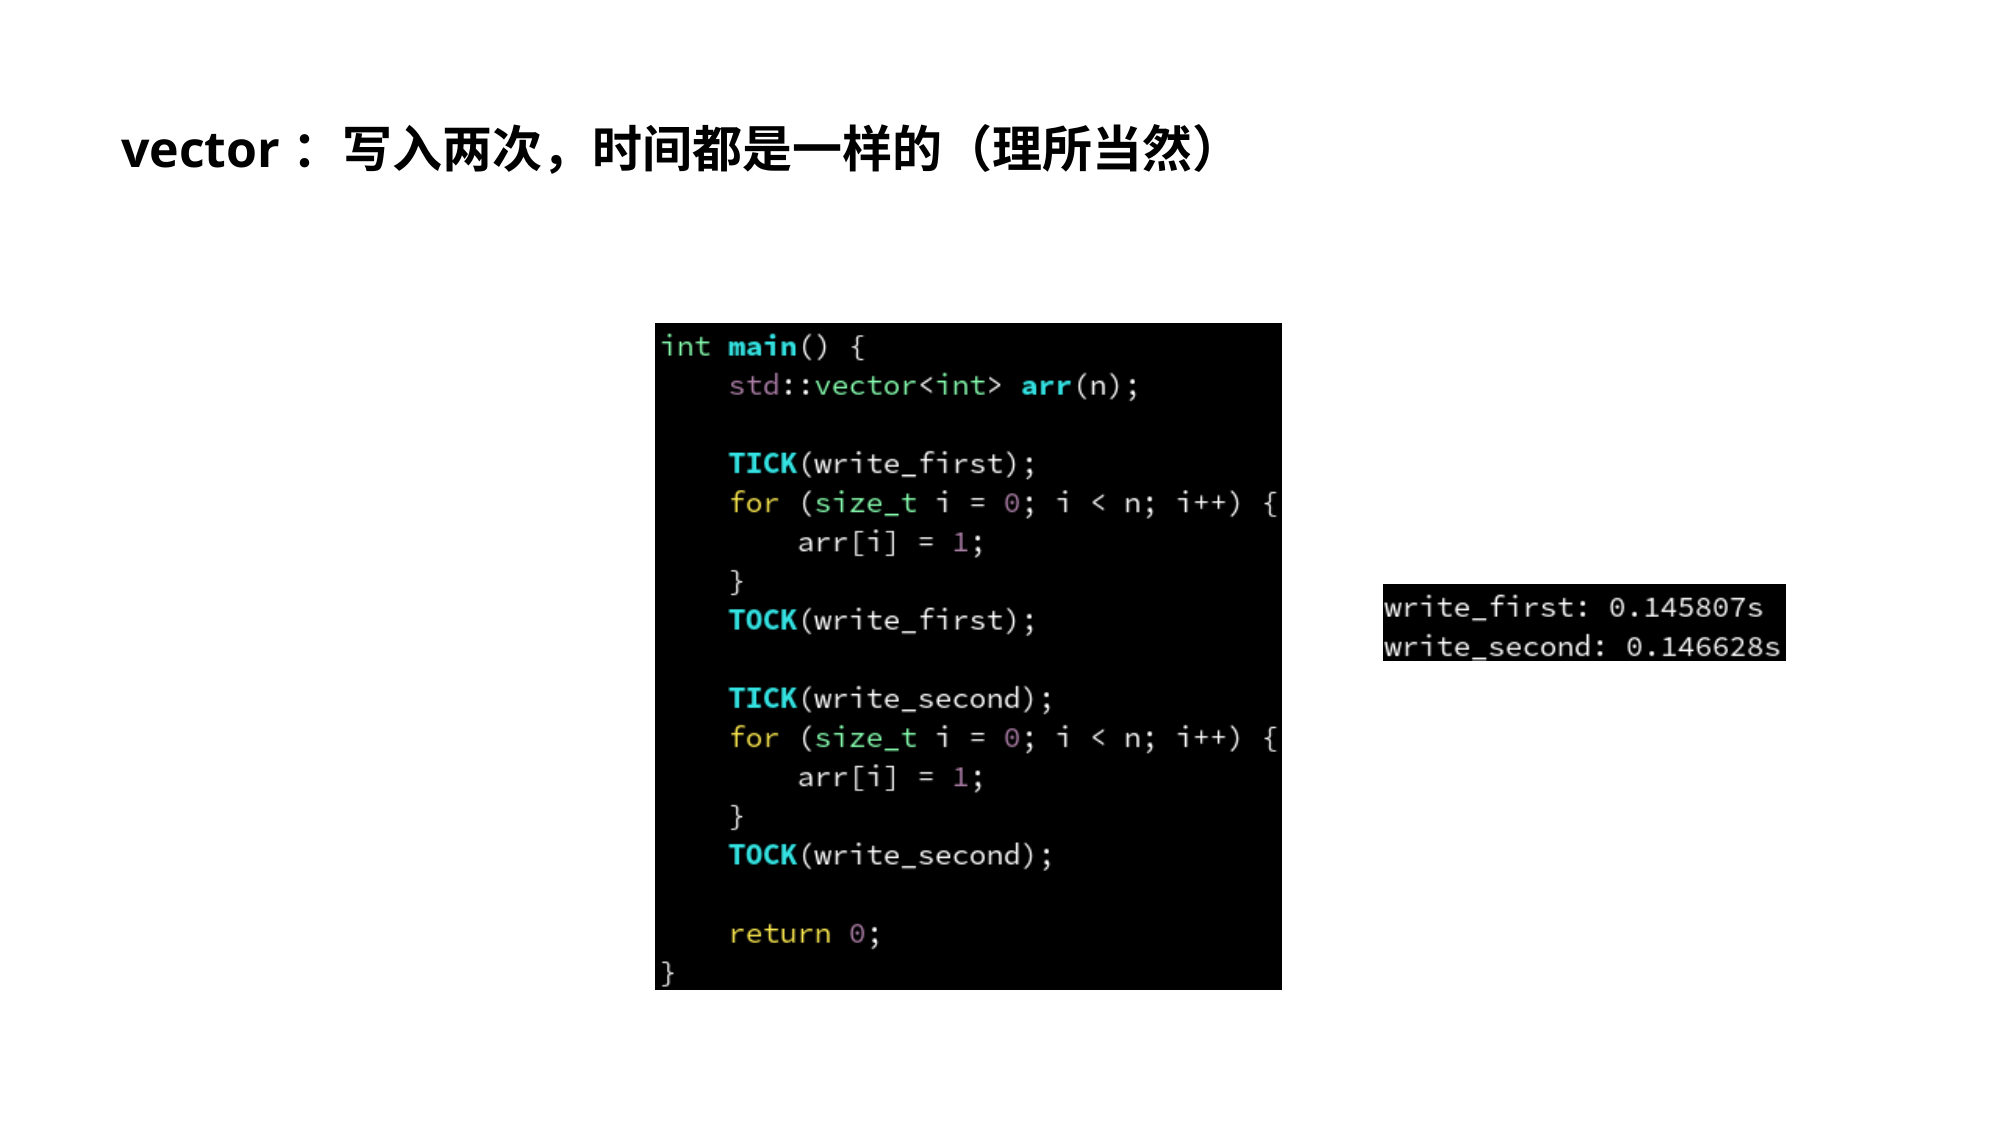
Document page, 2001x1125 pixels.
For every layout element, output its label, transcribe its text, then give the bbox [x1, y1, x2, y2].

picture [1383, 584, 1786, 661]
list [655, 323, 1282, 990]
title vector：写入两次，时间都是一样的（理所当然） [106, 42, 1832, 260]
